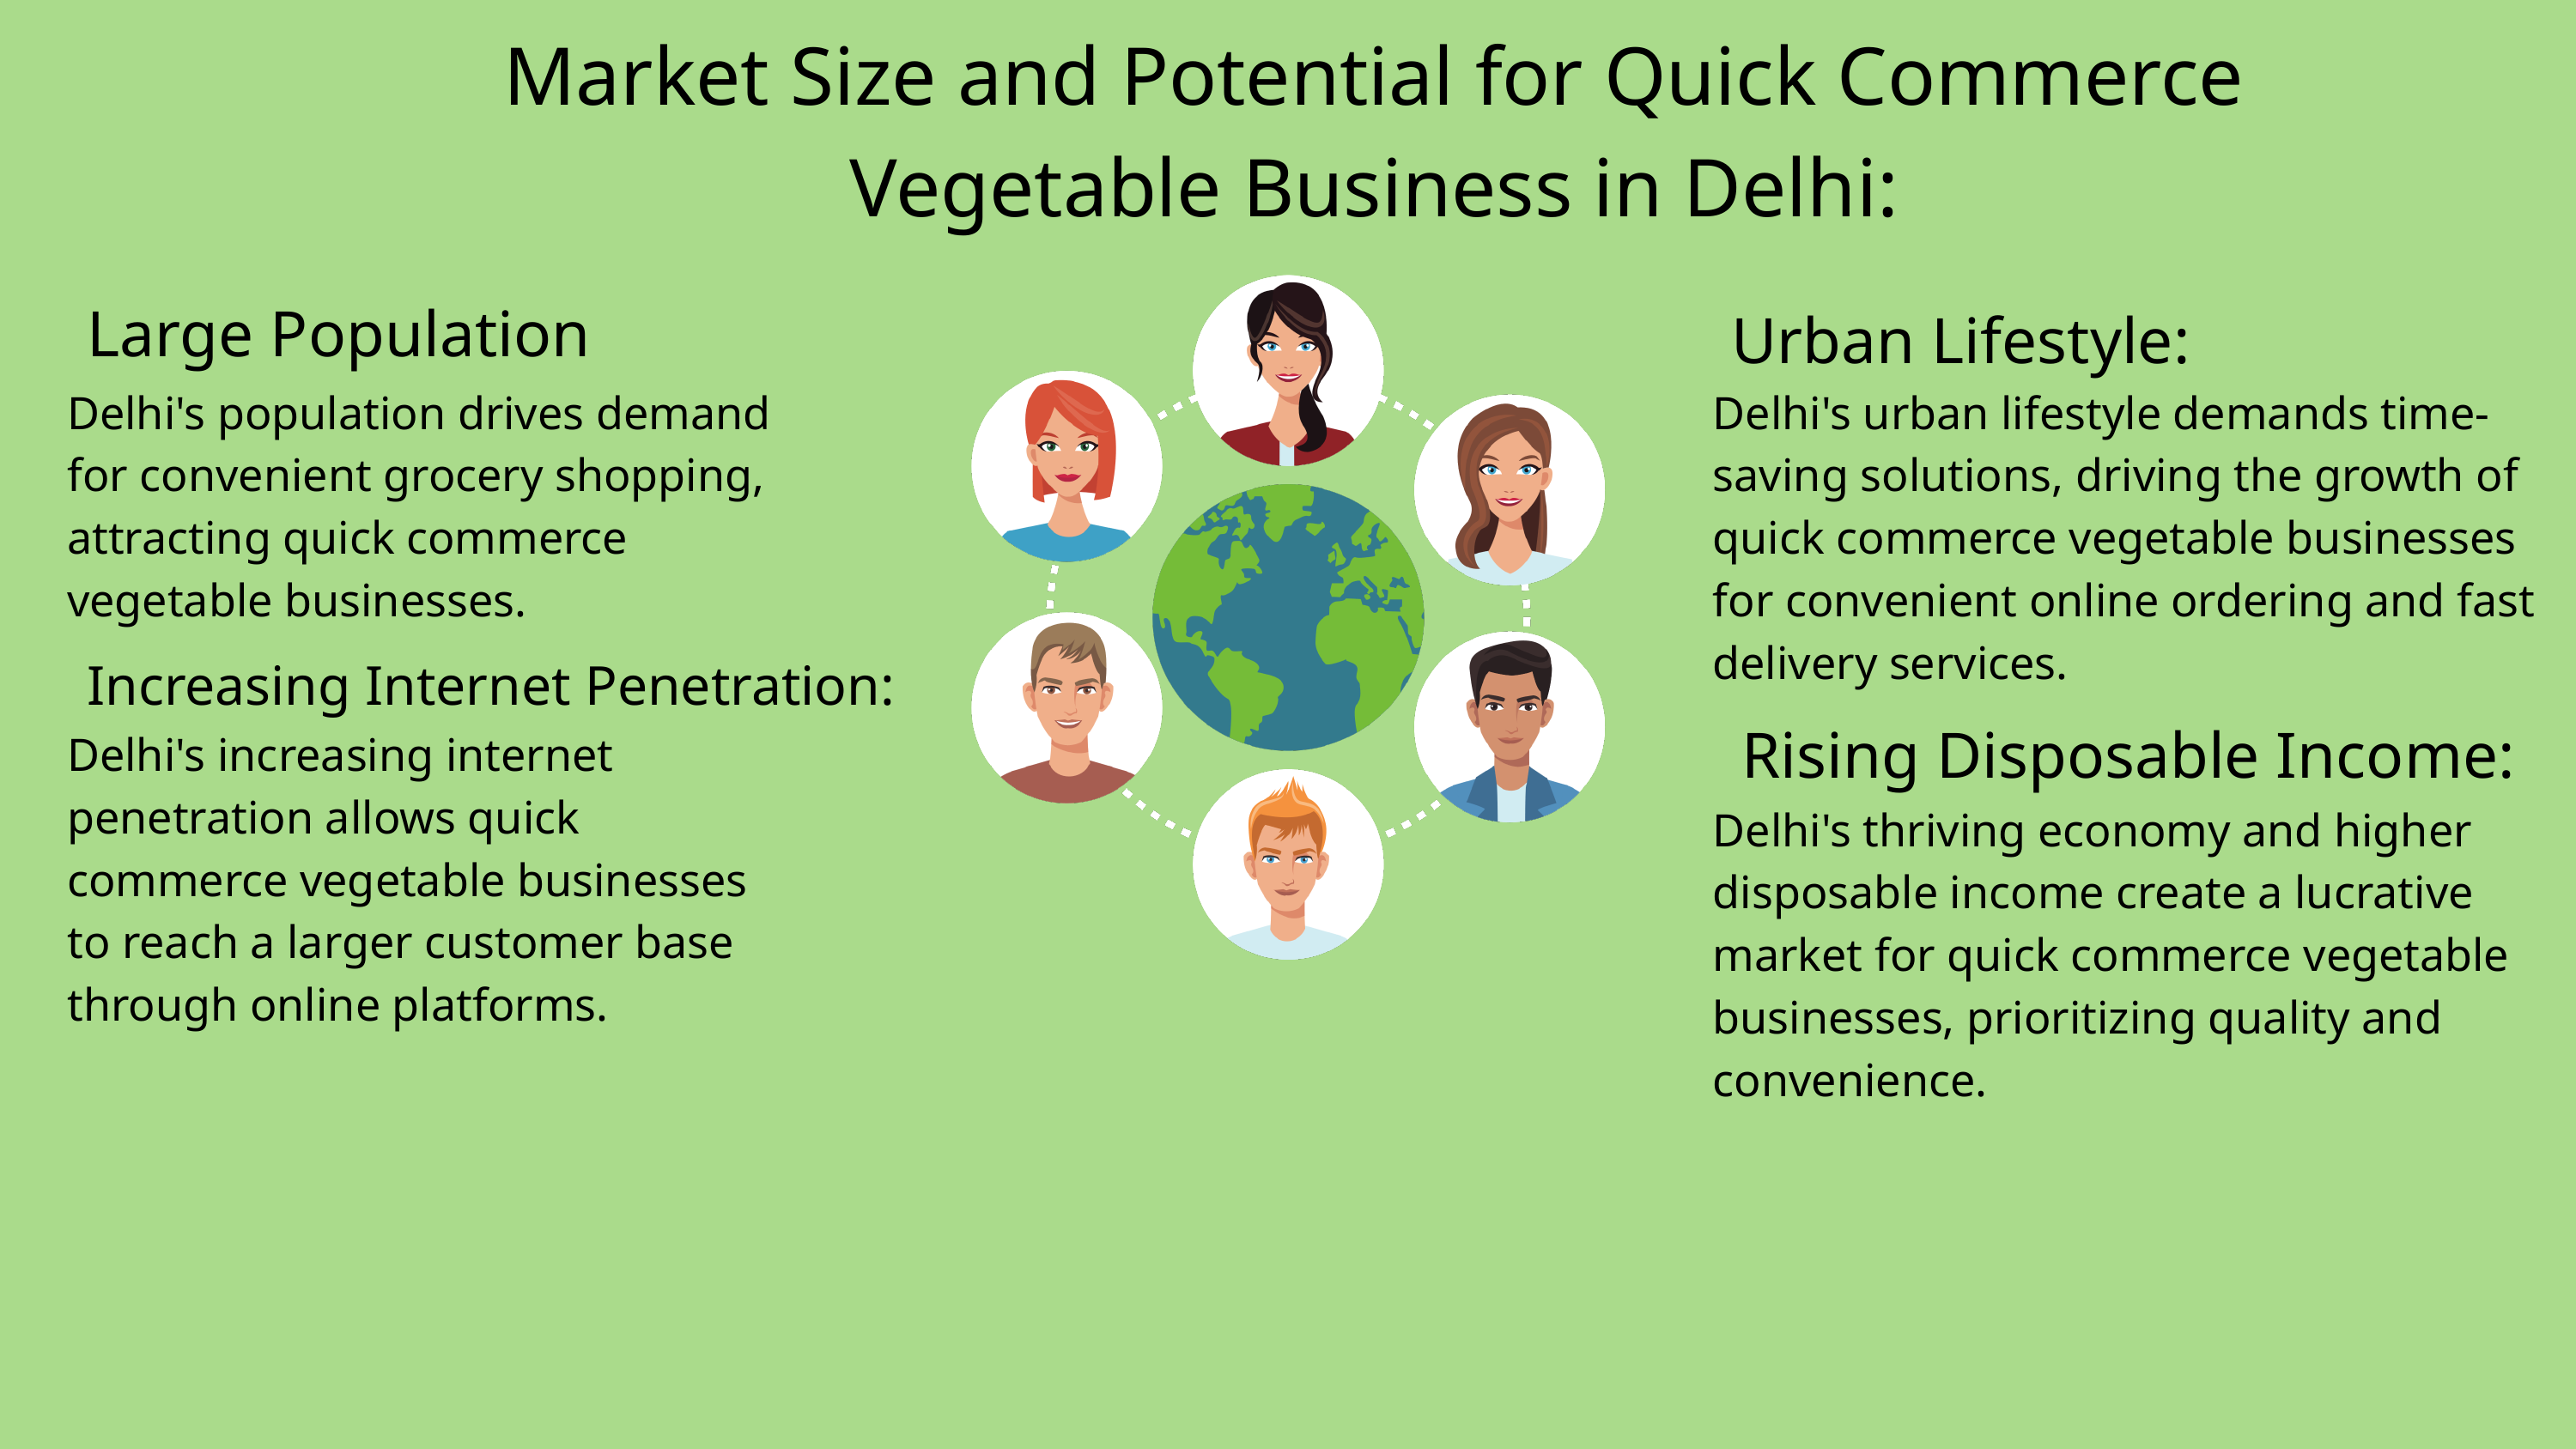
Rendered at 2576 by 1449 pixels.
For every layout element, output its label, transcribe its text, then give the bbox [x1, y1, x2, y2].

text_box Market Size and Potential for Quick Commerce Vegetable Business in Delhi: [409, 9, 2339, 233]
text_box Rising Disposable Income: [1712, 702, 2545, 792]
text_box Delhi's increasing internet penetration allows quick commerce vegetable businesses to reach a larger customer base through online platforms. [67, 717, 781, 1031]
text_box Delhi's thriving economy and higher disposable income create a lucrative market for quick commerce vegetable businesses, prioritizing quality and convenience. [1712, 792, 2545, 1106]
text_box [970, 275, 1606, 960]
text_box Urban Lifestyle: [1685, 288, 2238, 377]
text_box Delhi's urban lifestyle demands time-saving solutions, driving the growth of quick commerce vegetable businesses for convenient online ordering and fast delivery services. [1712, 375, 2545, 688]
text_box Increasing Internet Penetration: [67, 640, 915, 804]
text_box Delhi's population drives demand for convenient grocery shopping, attracting quick commerce vegetable businesses. [67, 375, 781, 627]
text_box Large Population [21, 281, 656, 369]
